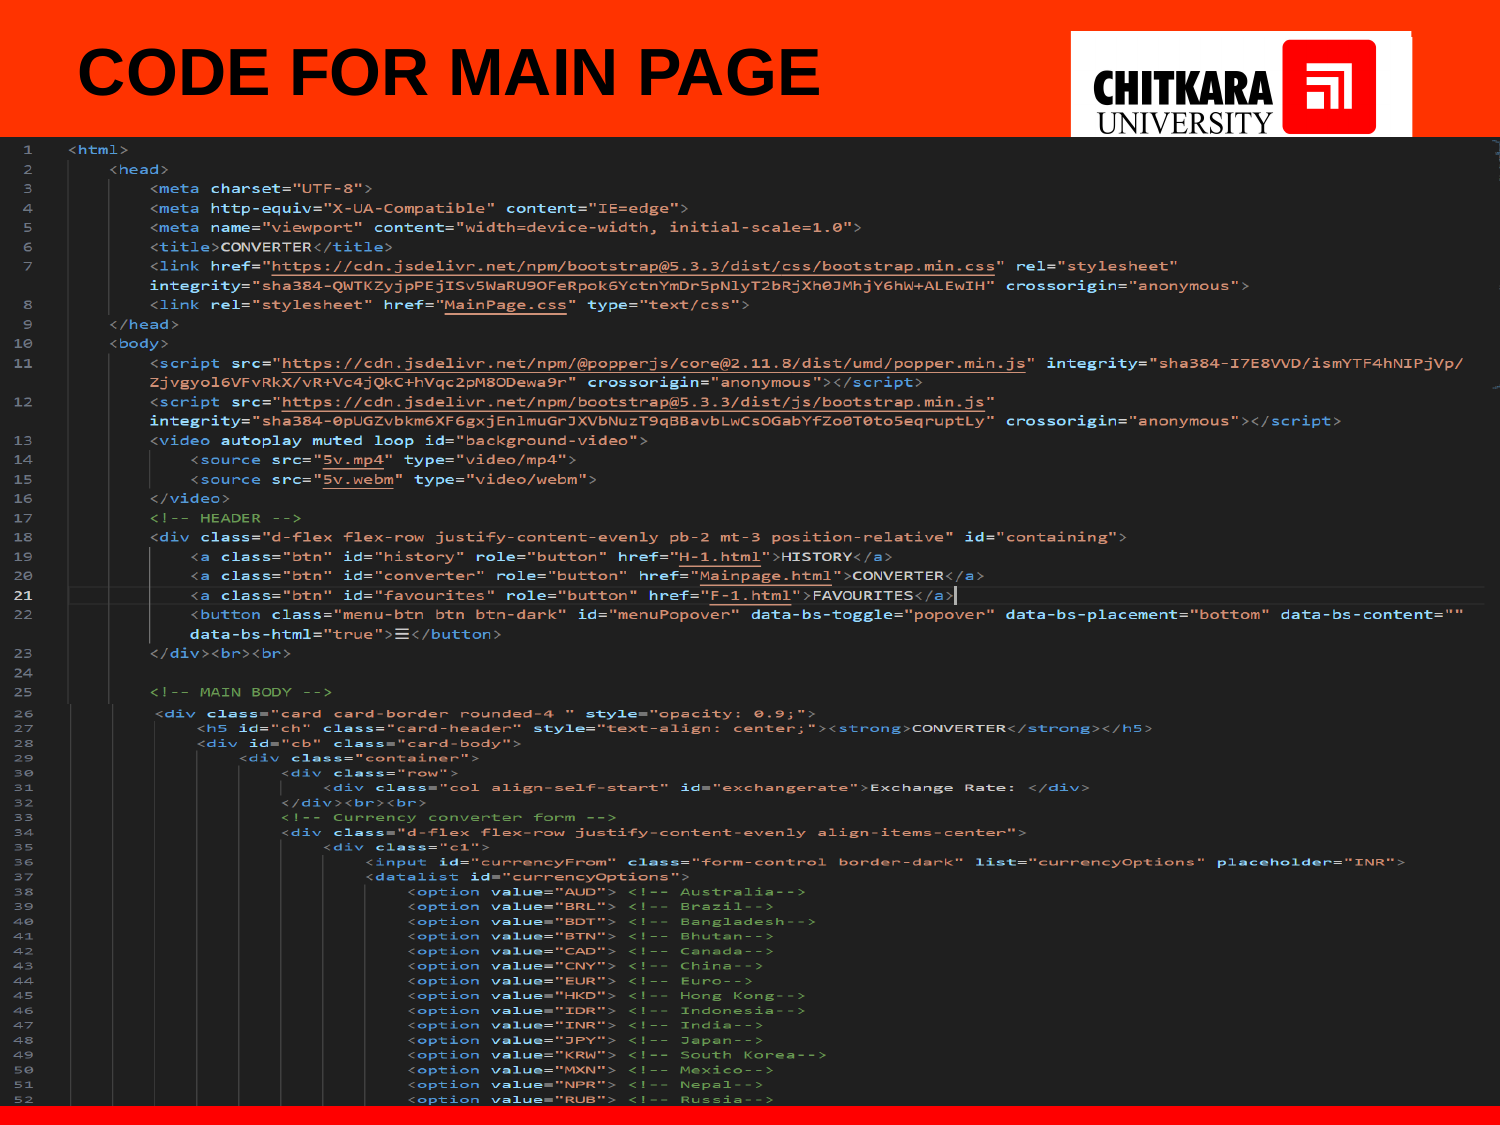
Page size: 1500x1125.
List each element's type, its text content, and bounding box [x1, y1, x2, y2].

picture [0, 37, 1500, 1107]
title CODE FOR MAIN PAGE [0, 0, 901, 135]
